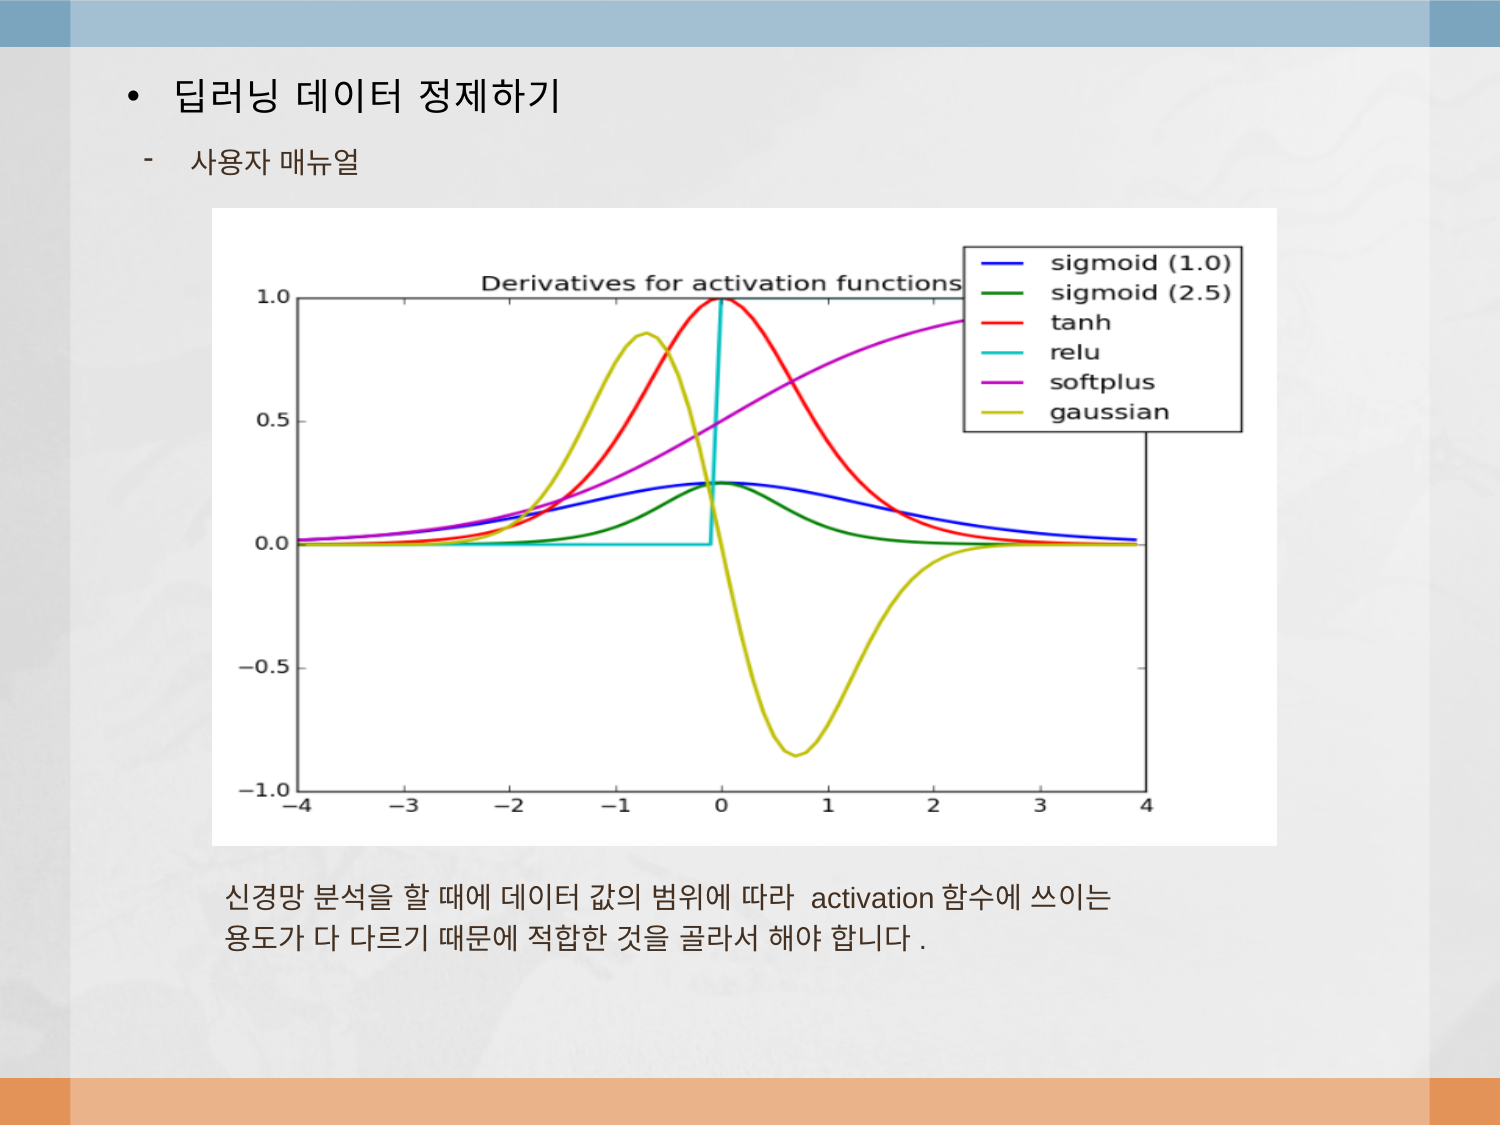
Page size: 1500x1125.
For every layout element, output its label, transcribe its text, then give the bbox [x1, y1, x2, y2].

title 딥러닝 데이터 정제하기 [112, 54, 1367, 138]
subtitle 사용자 매뉴얼 신경망 분석을 할 때에 데이터 값의 범위에 따라 activation함수에 쓰이는 용도가 다 다르기 때문에 적합한 것을 골라서 해야 합니다. [128, 137, 1360, 1024]
picture [212, 208, 1277, 846]
